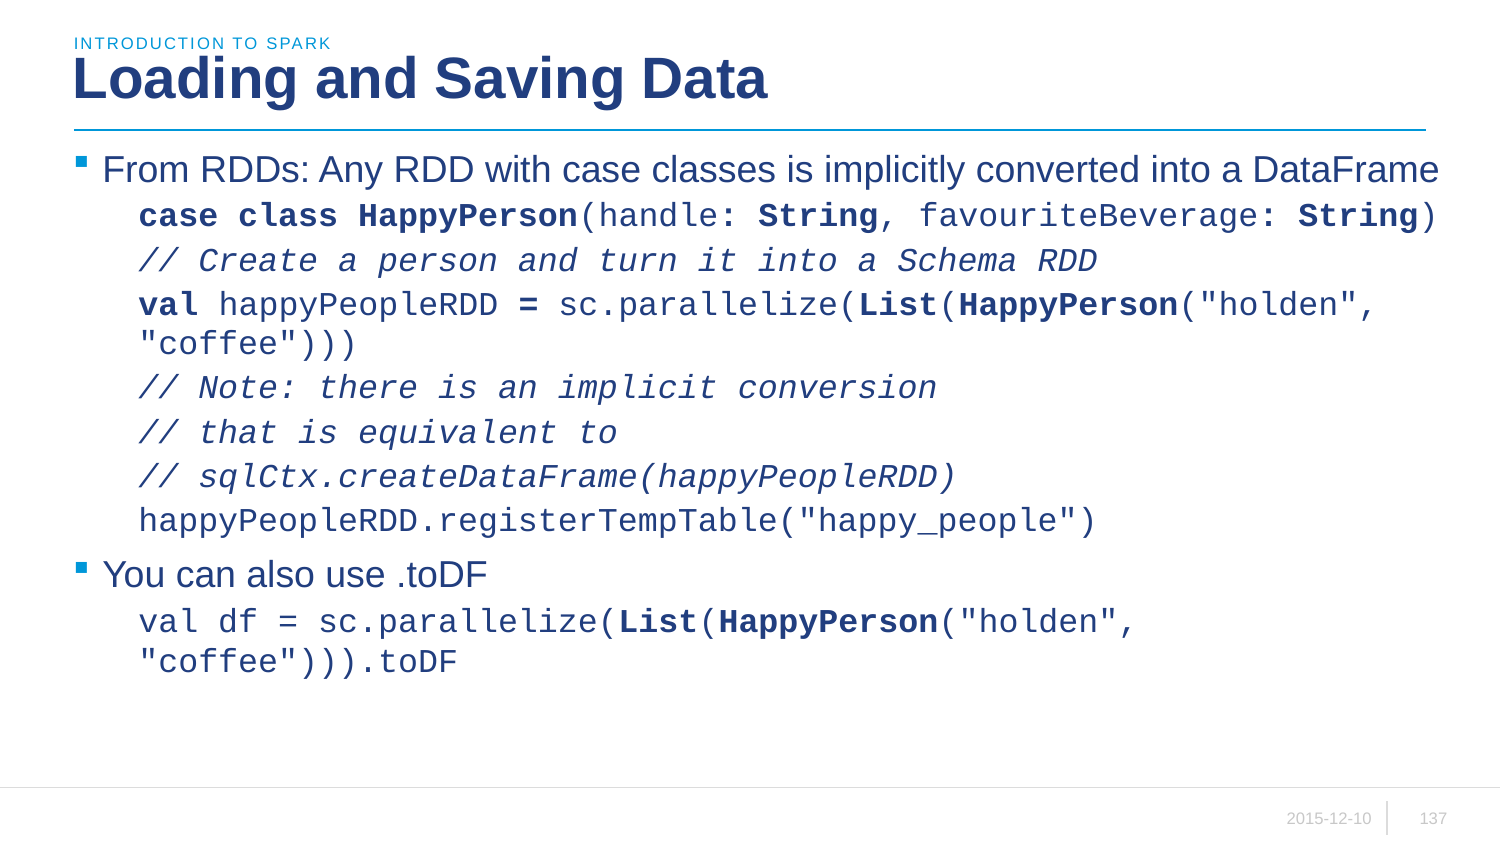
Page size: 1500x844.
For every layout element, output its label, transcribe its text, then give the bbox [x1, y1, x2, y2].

title Loading and Saving Data [72, 75, 1171, 112]
list From RDDs: Any RDD with case classes is implicitly converted into a DataFrame case class HappyPerson(handle: String, favouriteBeverage: String) // Create a person and turn it into a Schema RDD val happyPeopleRDD = sc.parallelize(List(HappyPerson("holden", "coffee"))) // Note: there is an implicit conversion // that is equivalent to // sqlCtx.createDataFrame(happyPeopleRDD) happyPeopleRDD.registerTempTable("happy_people") You can also use .toDF val df = sc.parallelize(List(HappyPerson("holden", "coffee"))).toDF [72, 144, 1478, 776]
list introduction to sparK [73, 32, 1172, 53]
